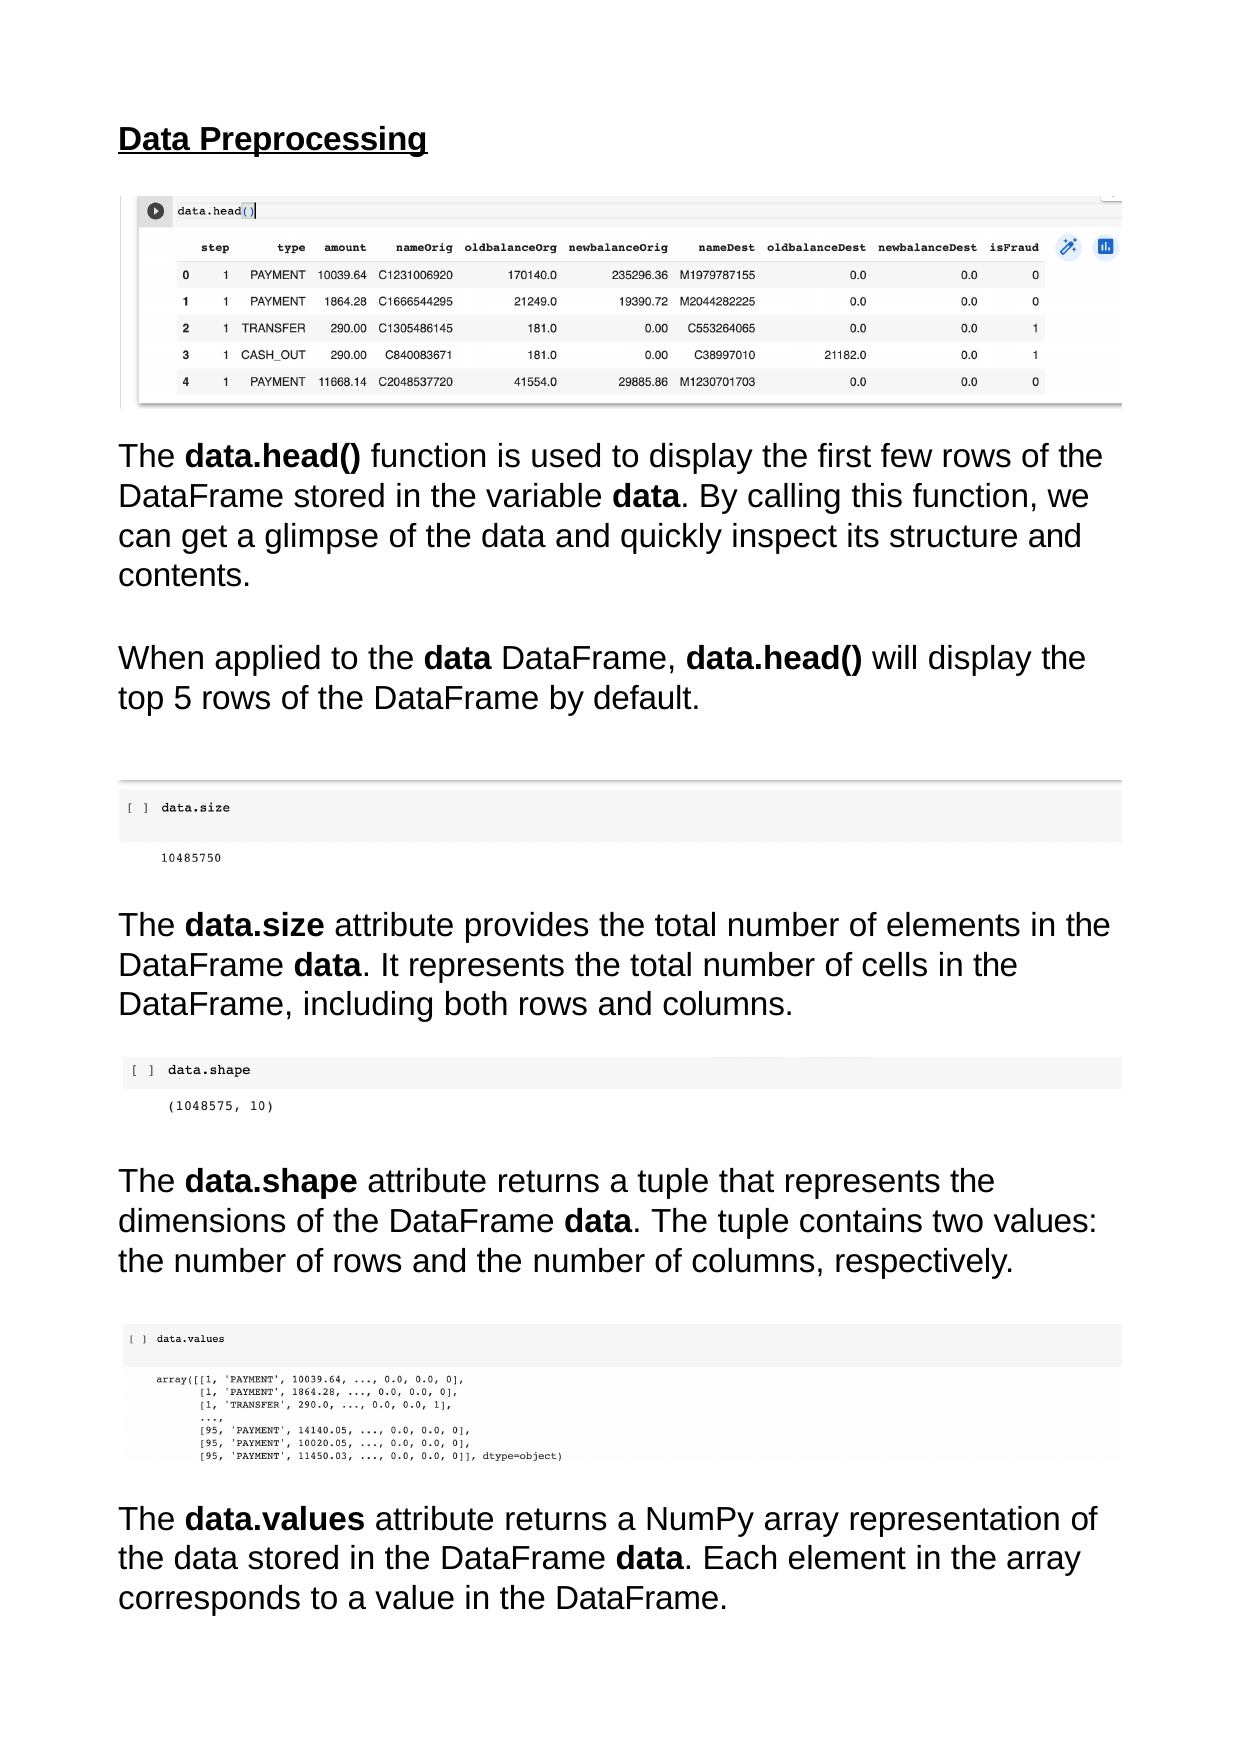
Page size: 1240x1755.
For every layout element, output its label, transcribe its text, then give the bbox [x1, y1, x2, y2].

text_box The data.shape attribute returns a tuple that represents the dimensions of the DataFrame data. The tuple contains two values: the number of rows and the number of columns, respectively. [115, 1156, 1102, 1279]
text_box The data.values attribute returns a NumPy array representation of the data stored in the DataFrame data. Each element in the array corresponds to a value in the DataFrame. [116, 1493, 1103, 1617]
picture [123, 1057, 1123, 1113]
picture [114, 780, 1123, 862]
text_box The data.head() function is used to display the first few rows of the DataFrame stored in the variable data. By calling this function, we can get a glimpse of the data and quickly inspect its structure and contents. When applied to the data DataFrame, data.head() will display the top 5 rows of the DataFrame by default. [115, 431, 1108, 716]
picture [122, 1324, 1123, 1462]
picture [120, 196, 1123, 409]
text_box The data.size attribute provides the total number of elements in the DataFrame data. It represents the total number of cells in the DataFrame, including both rows and columns. [116, 899, 1116, 1023]
text_box Data Preprocessing [116, 114, 434, 157]
